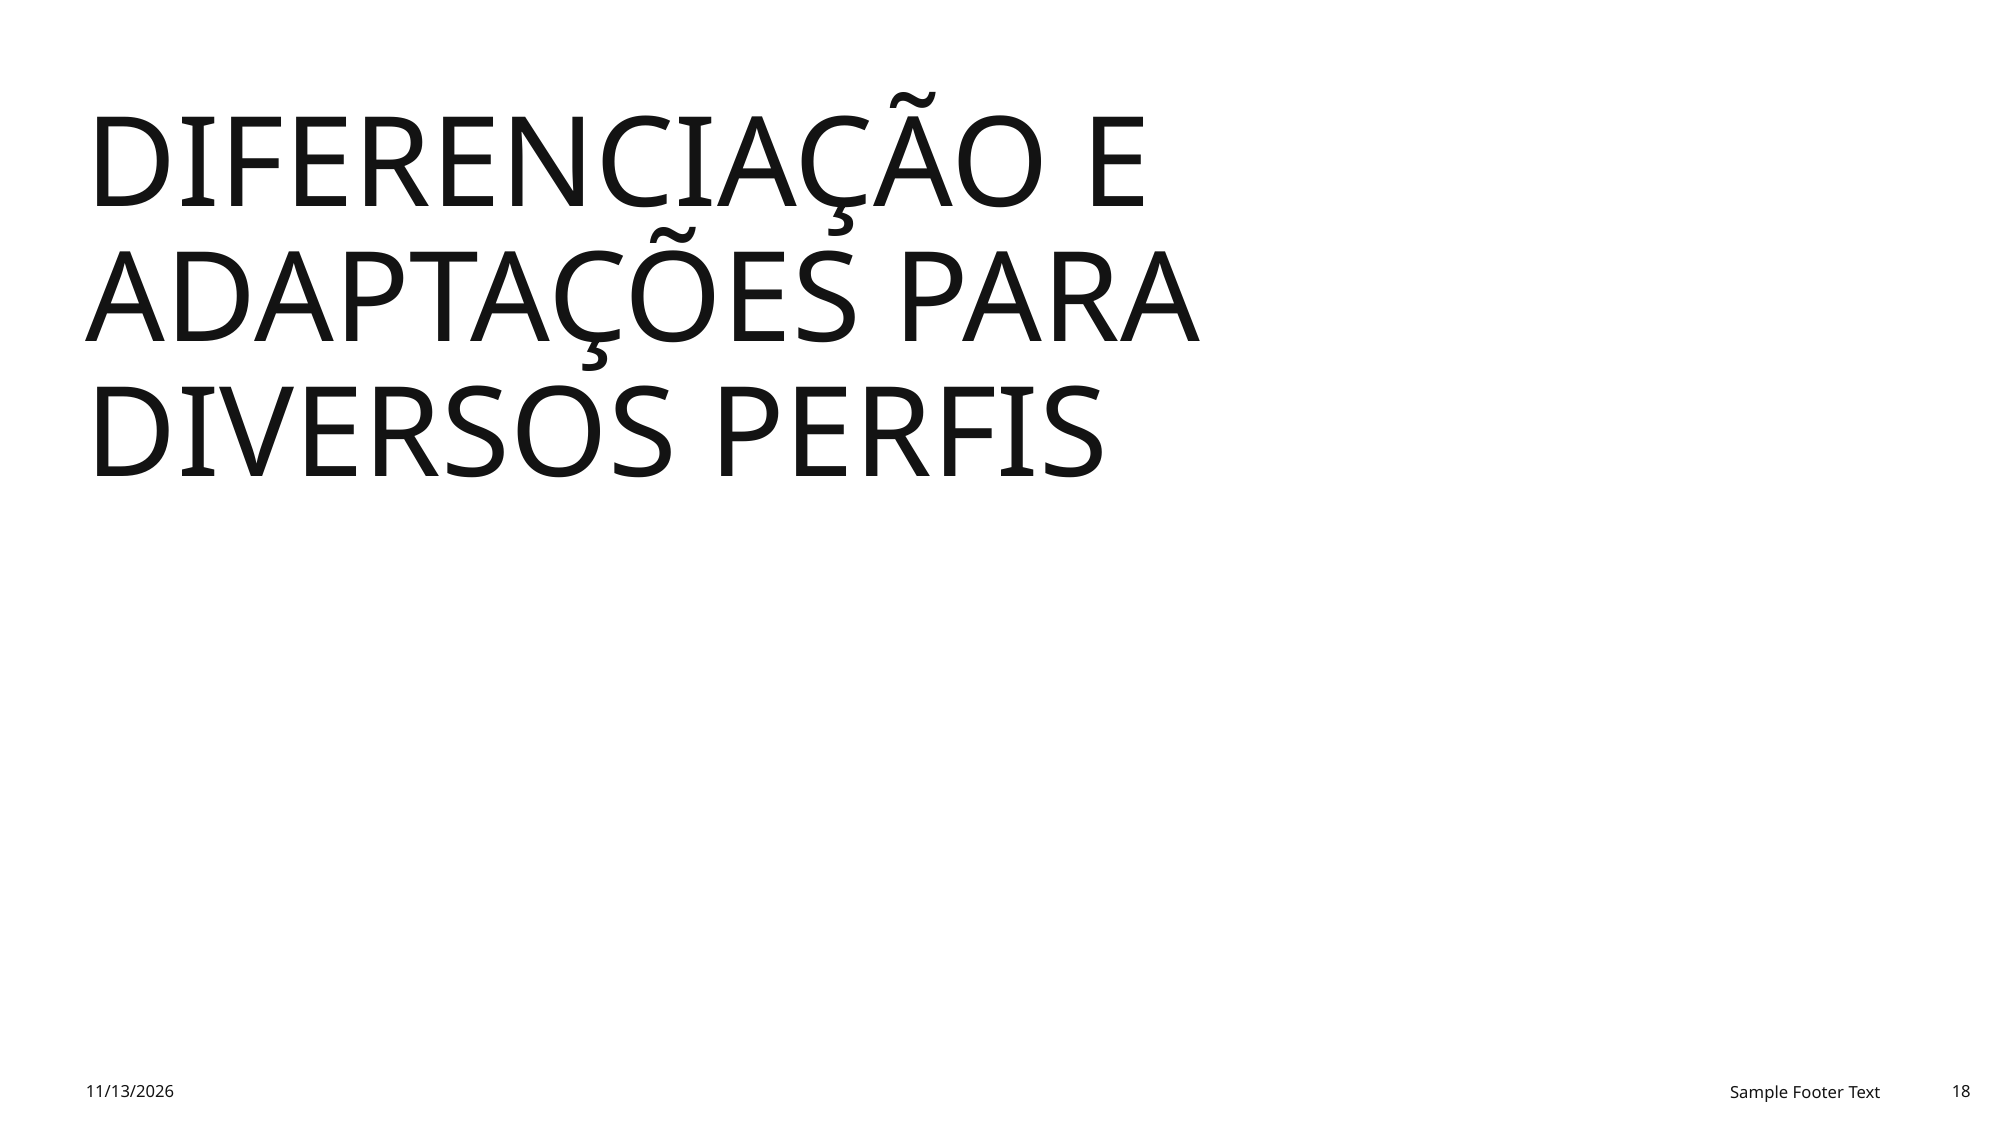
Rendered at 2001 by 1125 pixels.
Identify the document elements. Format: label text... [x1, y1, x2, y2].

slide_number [70, 1064, 537, 1120]
title Diferenciação e Adaptações para Diversos Perfis [70, 90, 1369, 749]
slide_number 18 [1910, 1064, 1986, 1120]
footer Sample Footer Text [1458, 1064, 1896, 1120]
